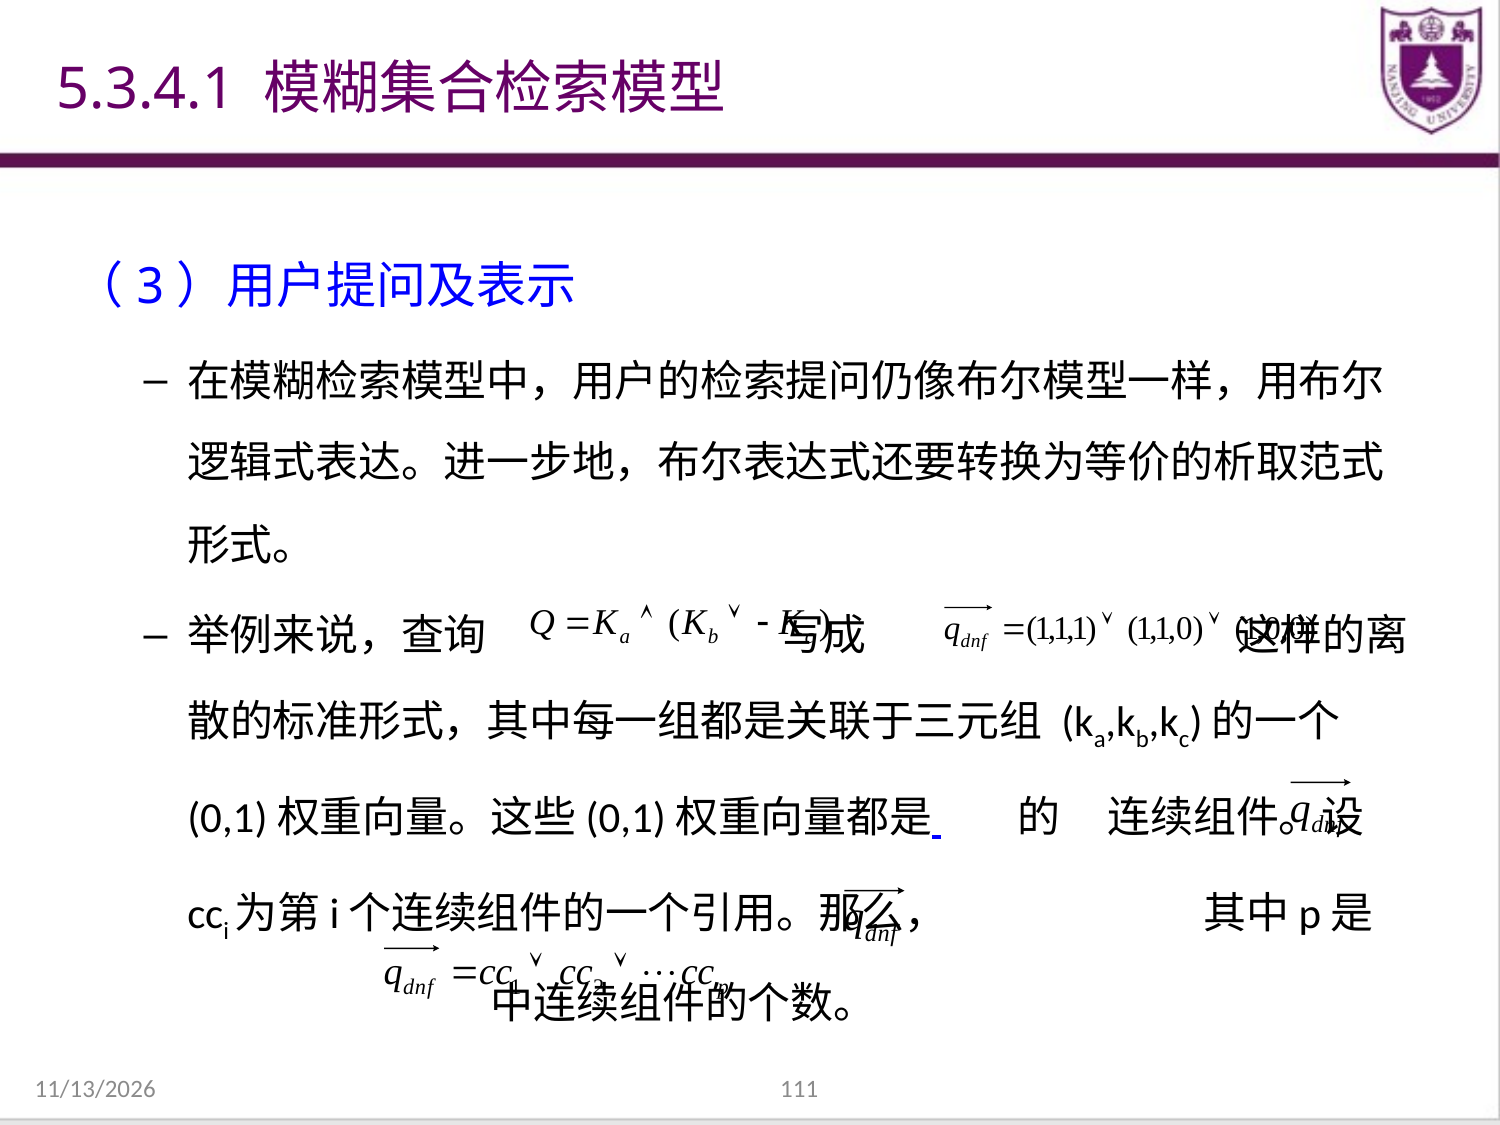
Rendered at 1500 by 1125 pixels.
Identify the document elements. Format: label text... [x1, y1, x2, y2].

text_box 5.3.4.1 模糊集合检索模型 [41, 42, 742, 129]
list （3）用户提问及表示 在模糊检索模型中，用户的检索提问仍像布尔模型一样，用布尔逻辑式表达。进一步地，布尔表达式还要转换为等价的析取范式形式。 举例来说，查询 写成 这样的离散的标准形式，其中每一组都是关联于三元组 (ka,kb,kc)的一个(0,1)权重向量。这些(0,1)权重向量都是 的 连续组件。设 cci为第i个连续组件的一个引用。那么， 其中p是 中连续组件的个数。 [58, 210, 1424, 1035]
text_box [1283, 770, 1361, 847]
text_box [836, 878, 914, 956]
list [938, 597, 1322, 659]
picture [0, 0, 1500, 1125]
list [524, 597, 838, 653]
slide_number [19, 1050, 332, 1125]
slide_number 111 [520, 1050, 834, 1125]
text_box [377, 936, 738, 1008]
